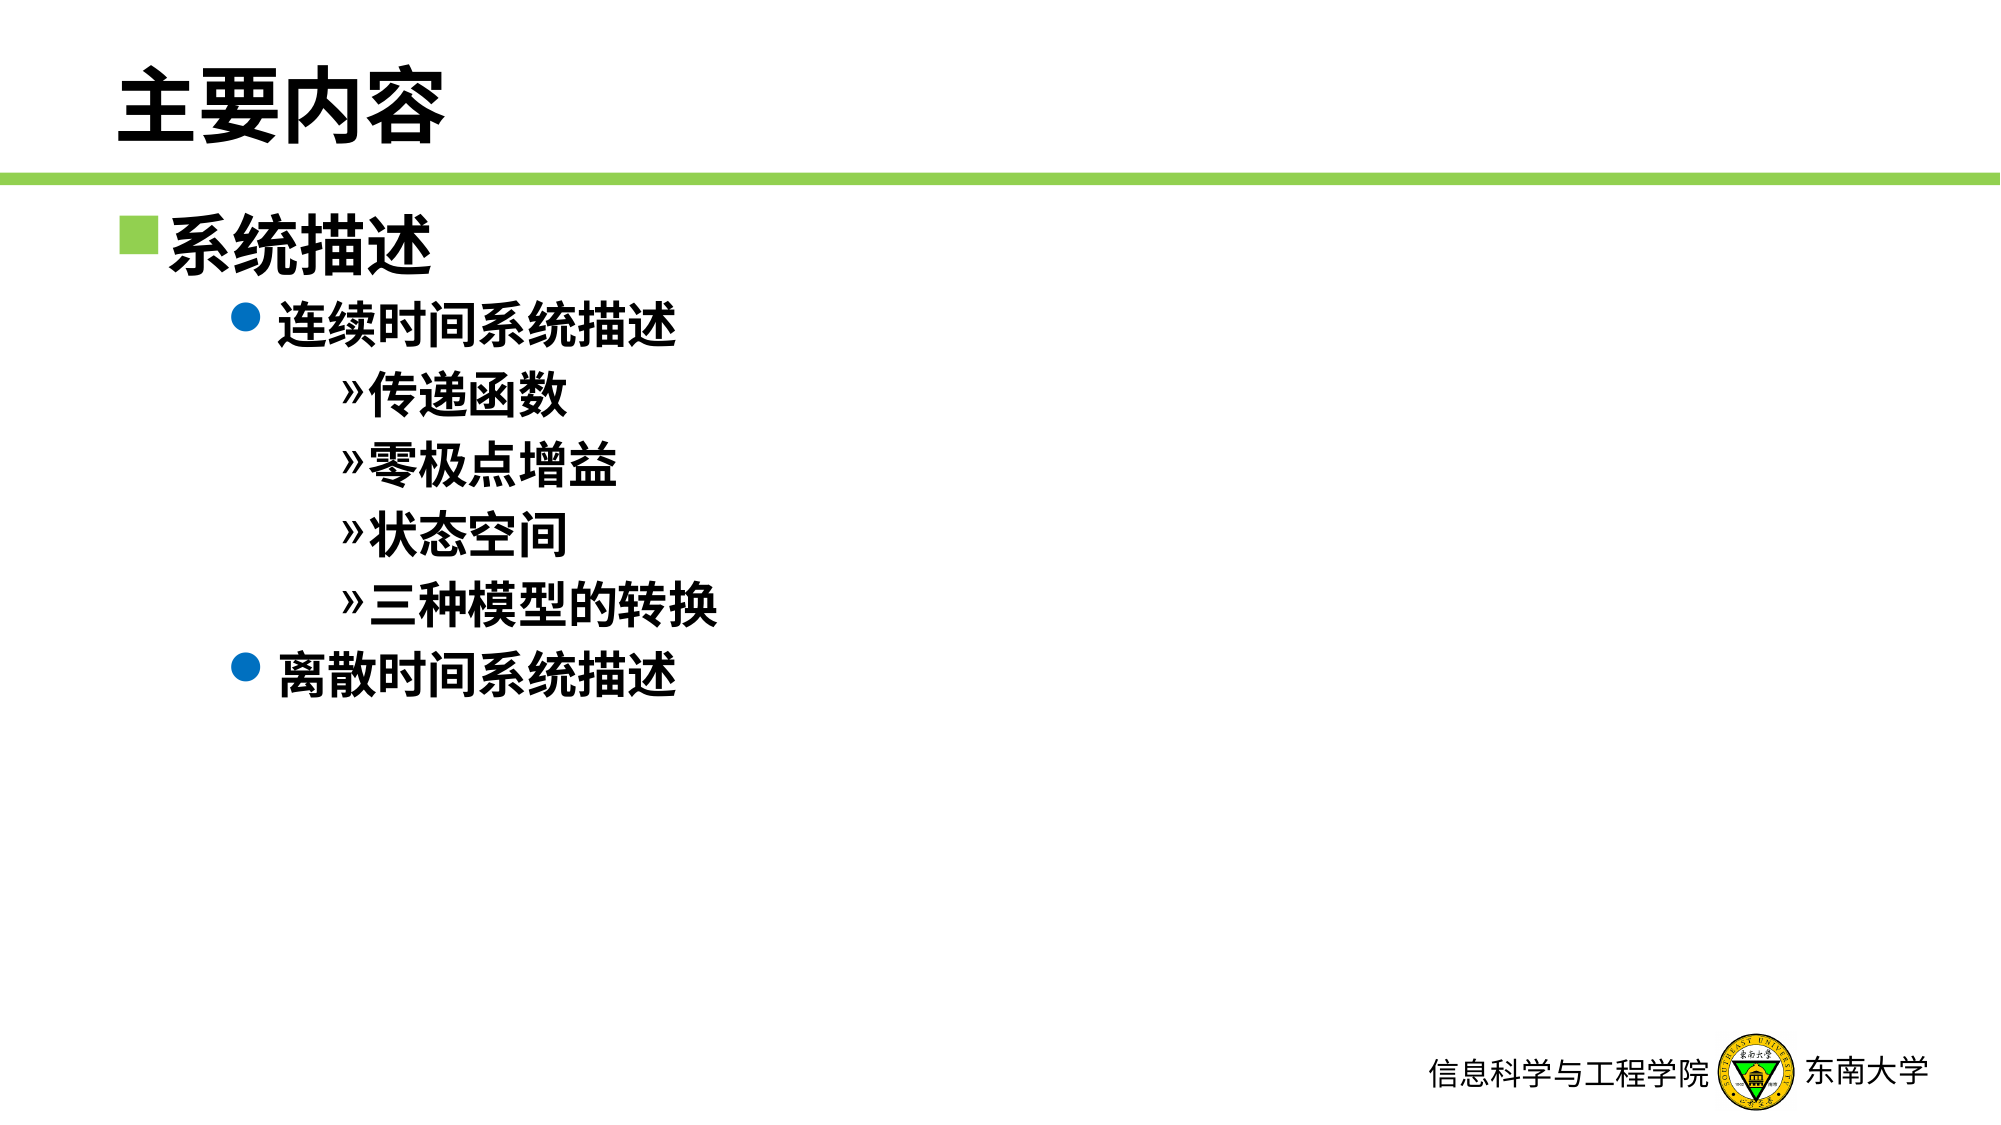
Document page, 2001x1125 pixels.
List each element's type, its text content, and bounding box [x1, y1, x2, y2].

list 系统描述 连续时间系统描述 传递函数 零极点增益 状态空间 三种模型的转换 离散时间系统描述 [99, 196, 1900, 1005]
title 主要内容 [99, 45, 1900, 161]
picture [1715, 1031, 1797, 1111]
